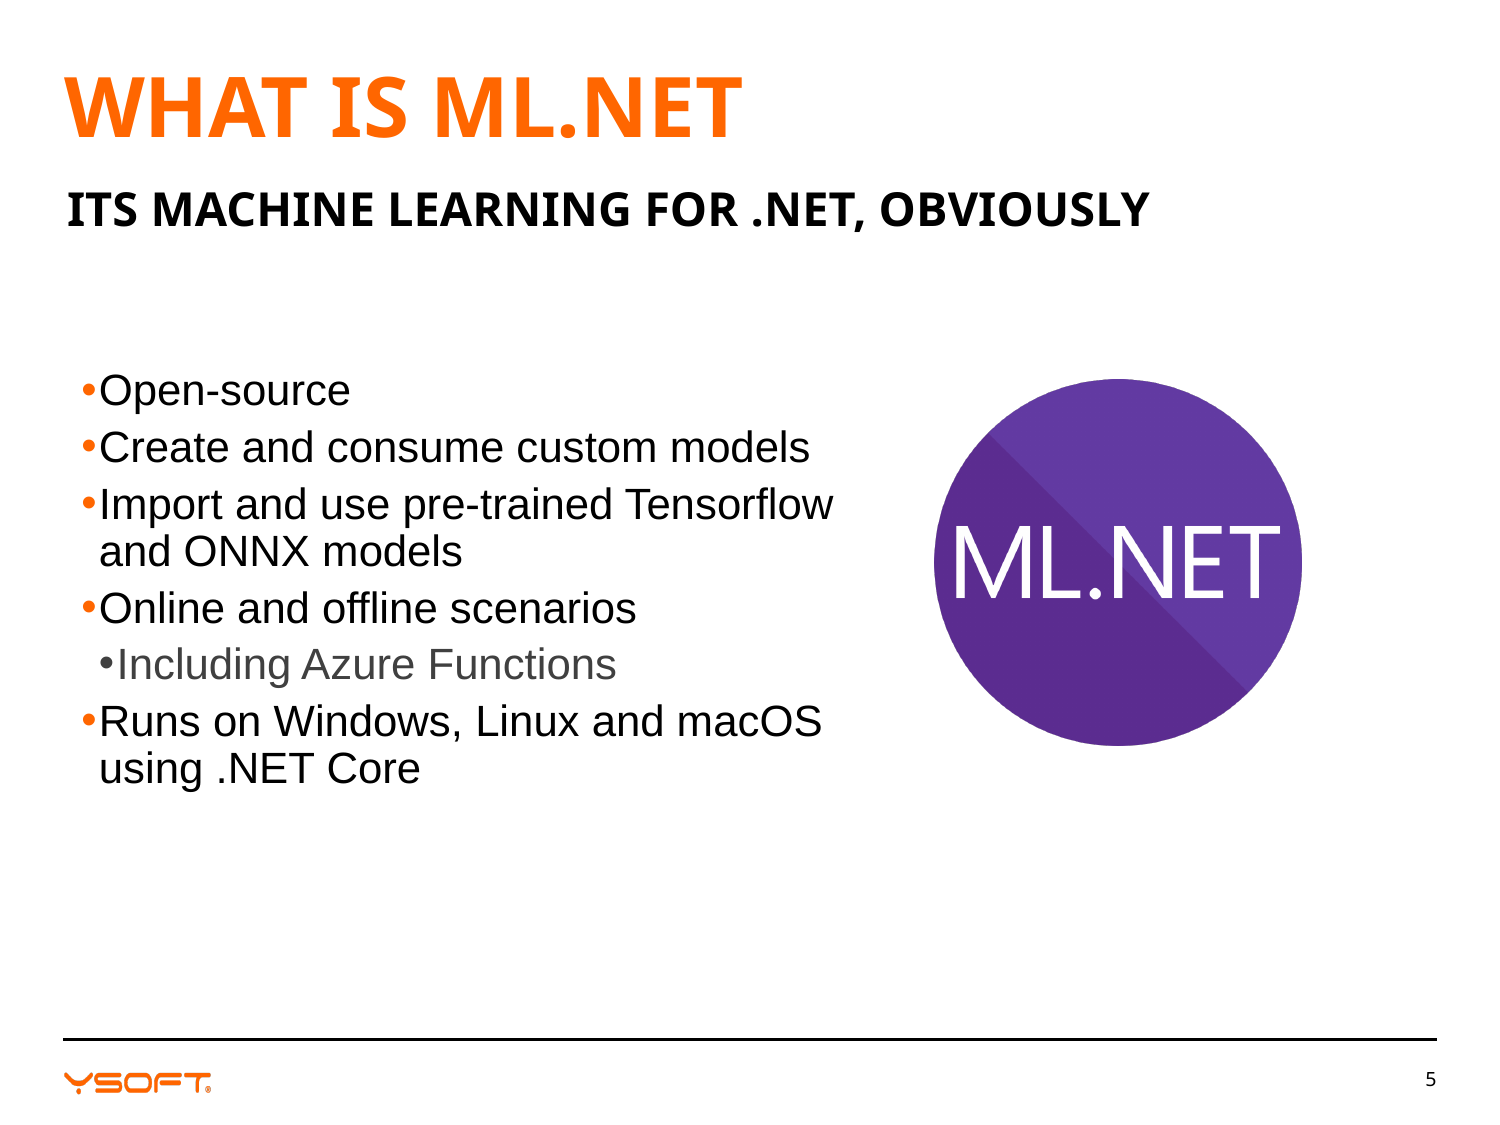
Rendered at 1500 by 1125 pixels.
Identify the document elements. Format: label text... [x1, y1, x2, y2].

list Open-source Create and consume custom models Import and use pre-trained Tensorflow and ONNX models Online and offline scenarios Including Azure Functions Runs on Windows, Linux and macOS using .NET Core [63, 356, 915, 879]
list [934, 378, 1302, 746]
list Its machine learning for .net, obviously [49, 174, 1453, 249]
title What is ML.NET [49, 53, 1453, 169]
picture [63, 1071, 211, 1095]
